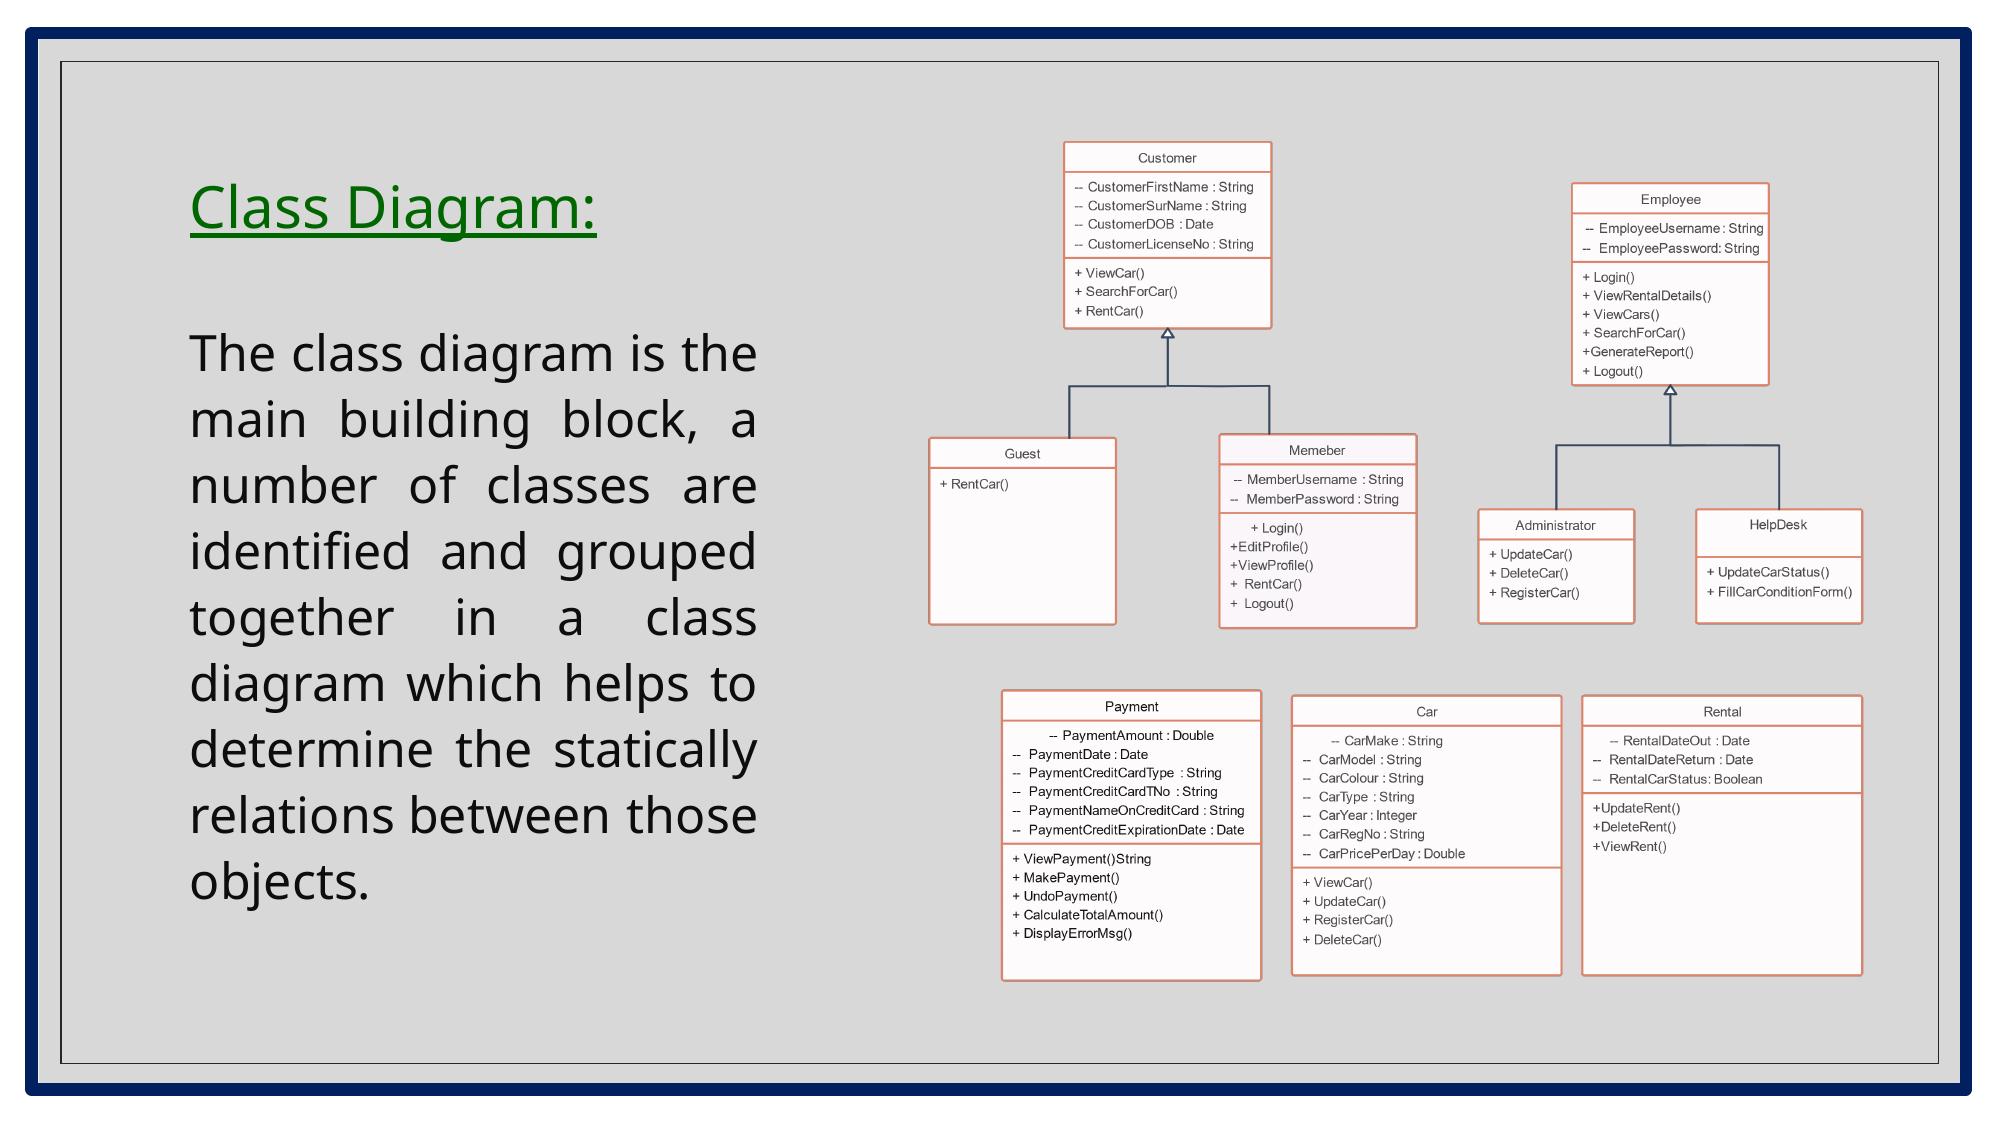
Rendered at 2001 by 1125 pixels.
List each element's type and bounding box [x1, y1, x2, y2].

text_box [31, 32, 1967, 1090]
picture [924, 138, 1865, 984]
